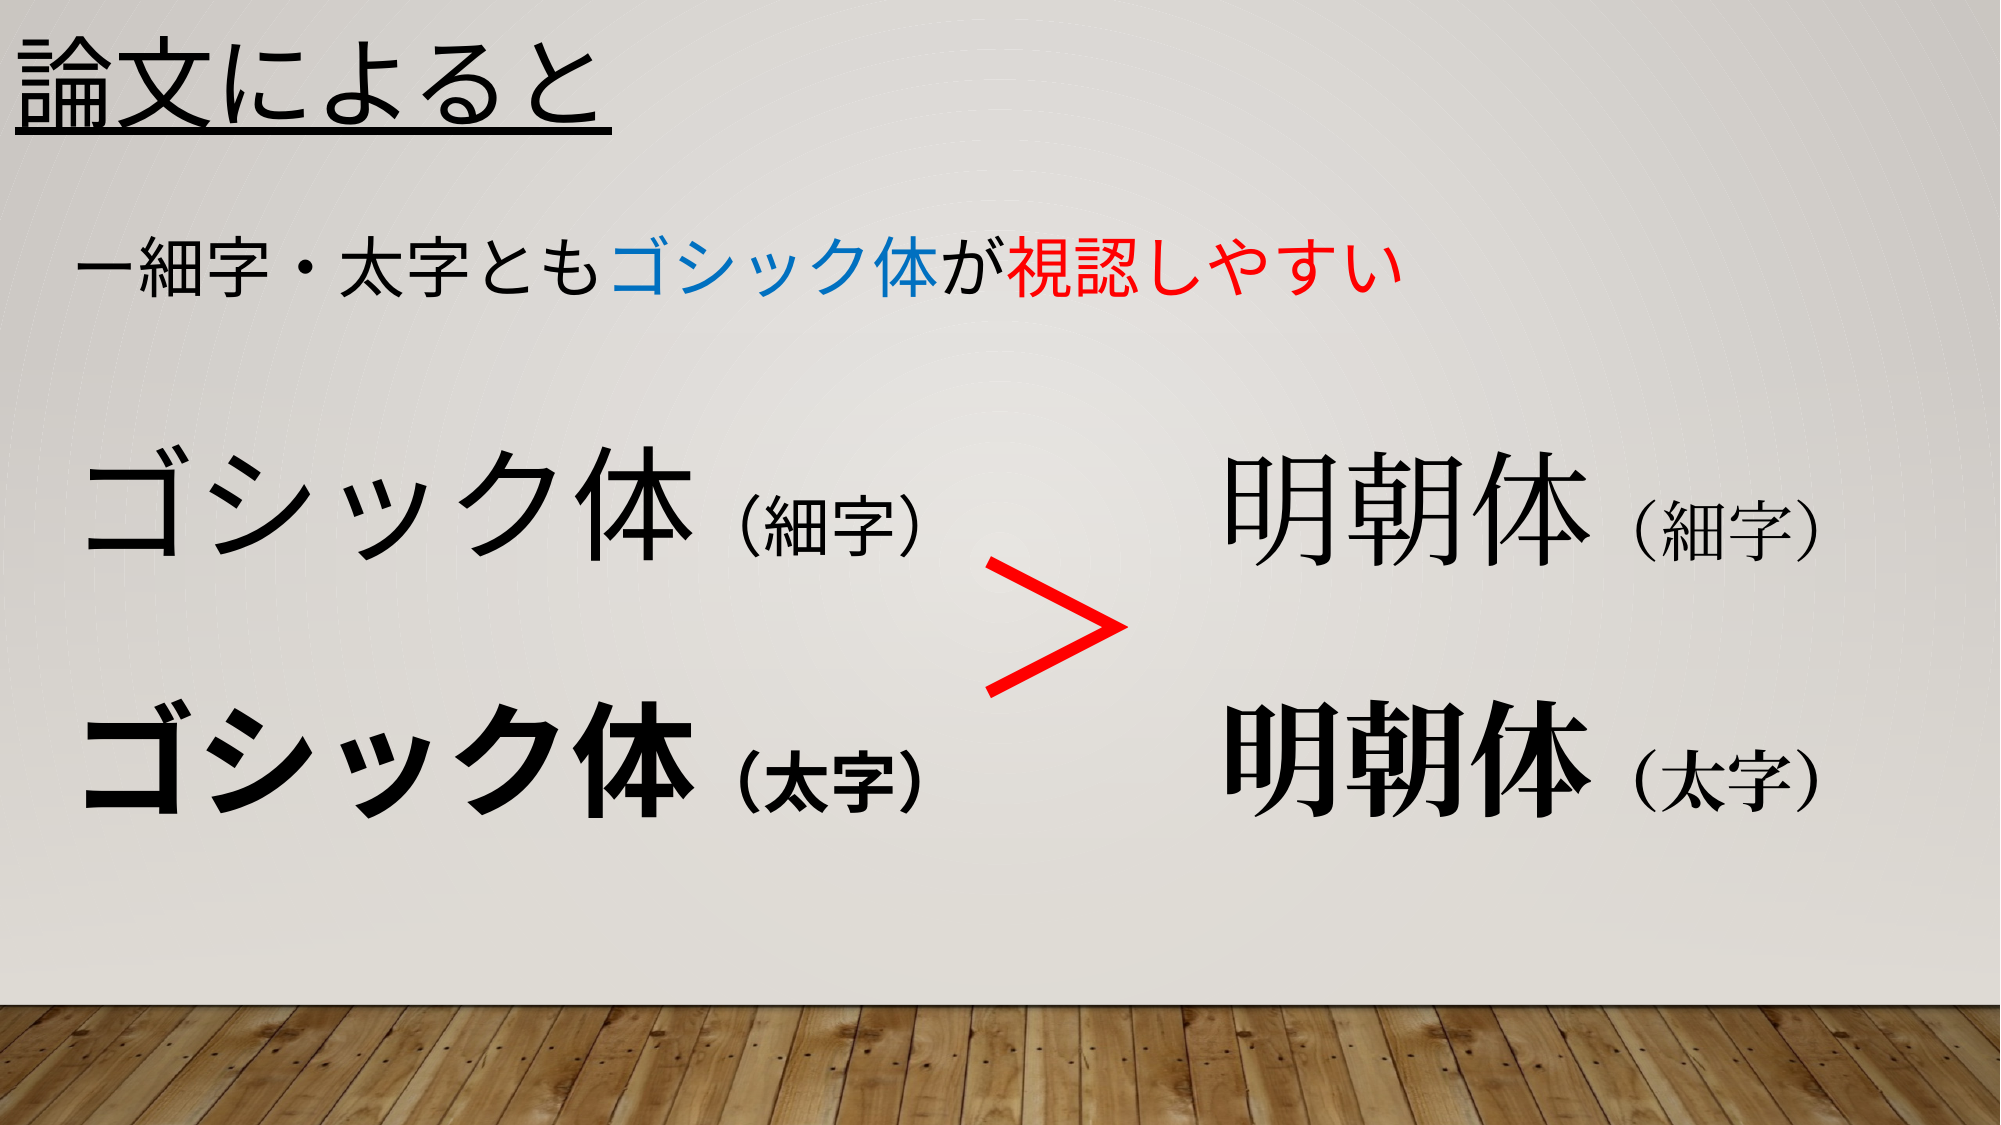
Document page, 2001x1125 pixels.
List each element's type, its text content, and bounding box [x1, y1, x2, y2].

text_box 論文によると [0, 12, 657, 148]
text_box ゴシック体（太字） [57, 645, 1006, 840]
text_box ＞ [949, 505, 1289, 741]
picture [0, 1005, 2000, 1125]
text_box 明朝体（細字） [1203, 393, 2000, 769]
text_box 明朝体（太字） [1203, 644, 1915, 839]
text_box ー細字・太字ともゴシック体が視認しやすい [57, 202, 1438, 314]
text_box ゴシック体（細字） [57, 389, 1006, 584]
